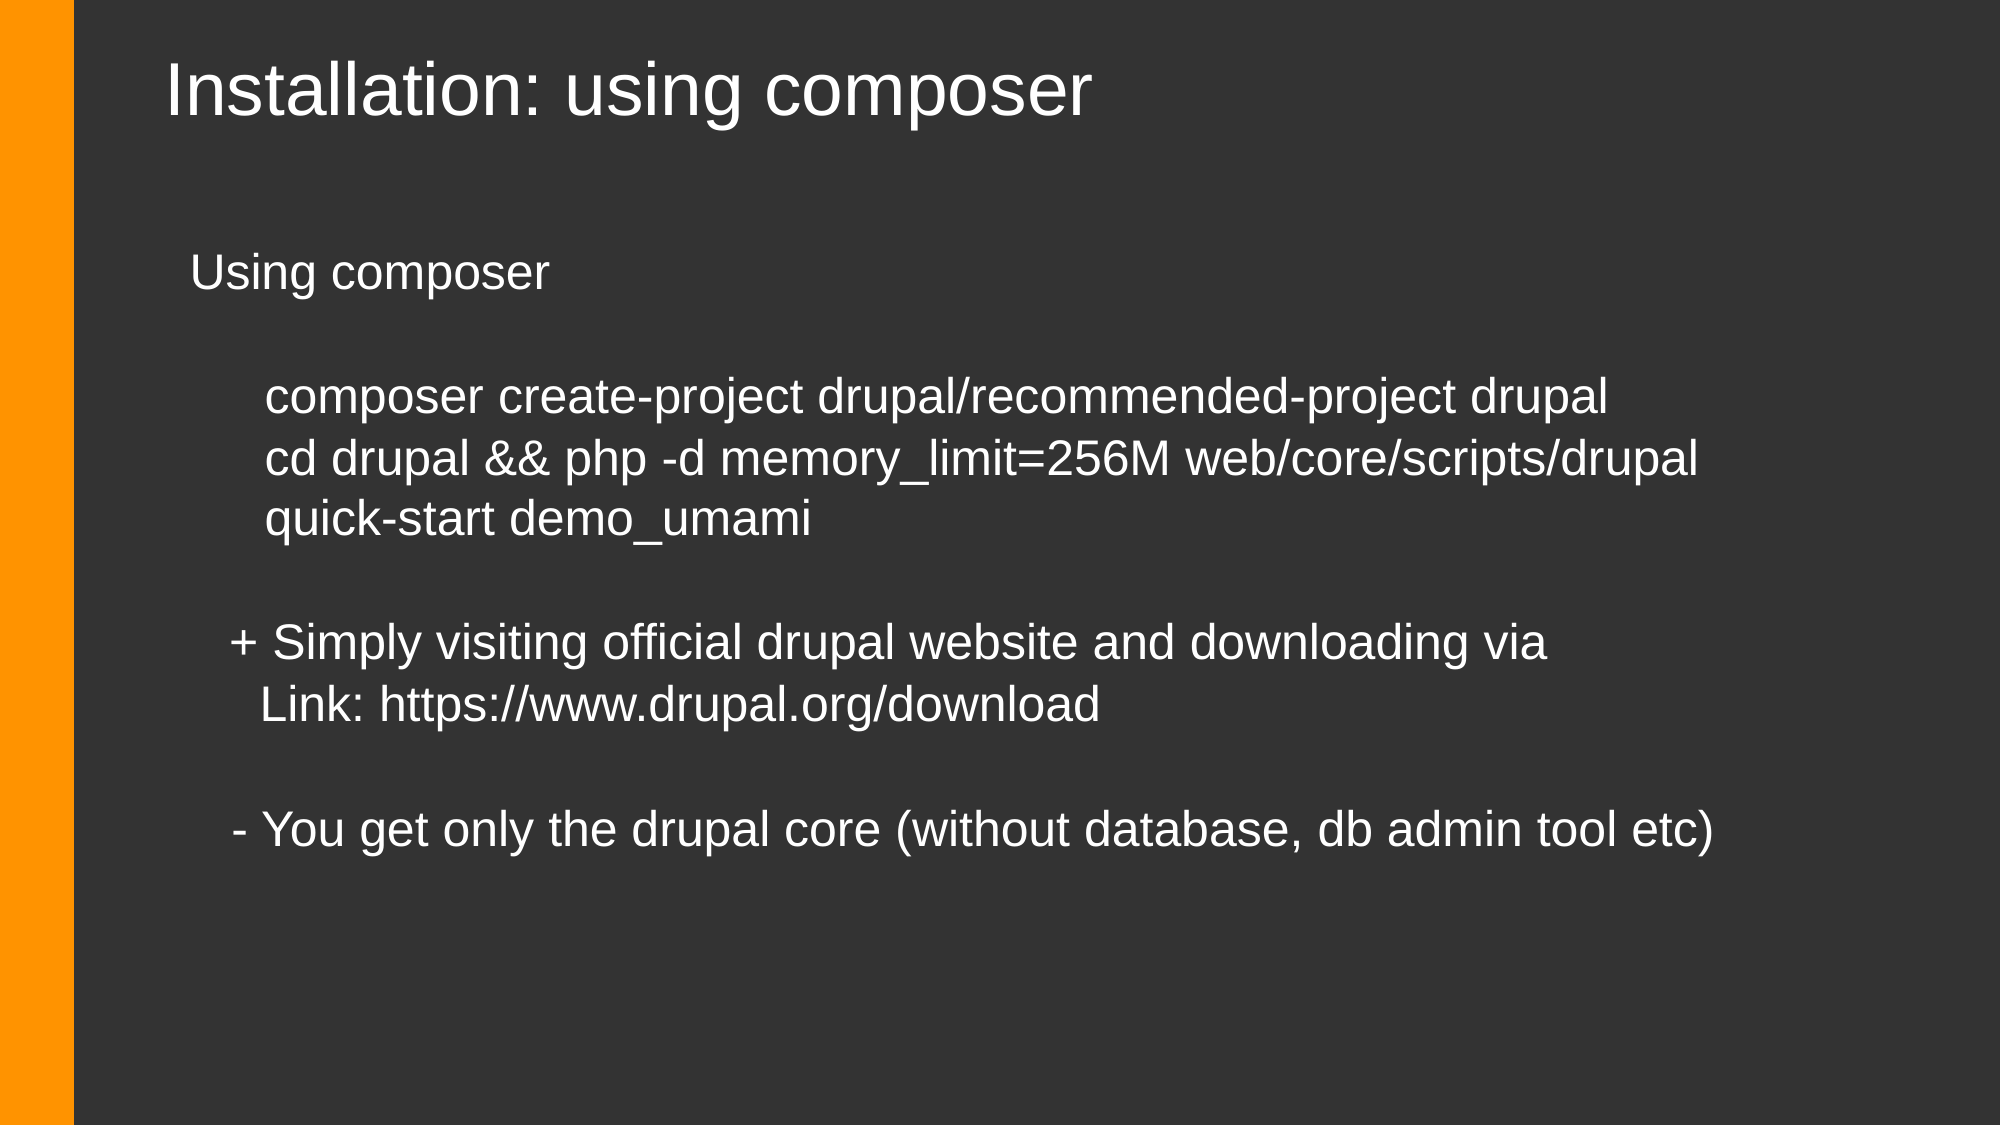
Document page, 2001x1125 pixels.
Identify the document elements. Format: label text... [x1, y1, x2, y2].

text_box Using composer composer create-project drupal/recommended-project drupal cd drupal && php -d memory_limit=256M web/core/scripts/drupal quick-start demo_umami + Simply visiting official drupal website and downloading via Link: https://www.drupal.org/download - You get only the drupal core (without database, db admin tool etc) [187, 237, 1787, 979]
title Installation: using composer [162, 37, 1875, 229]
